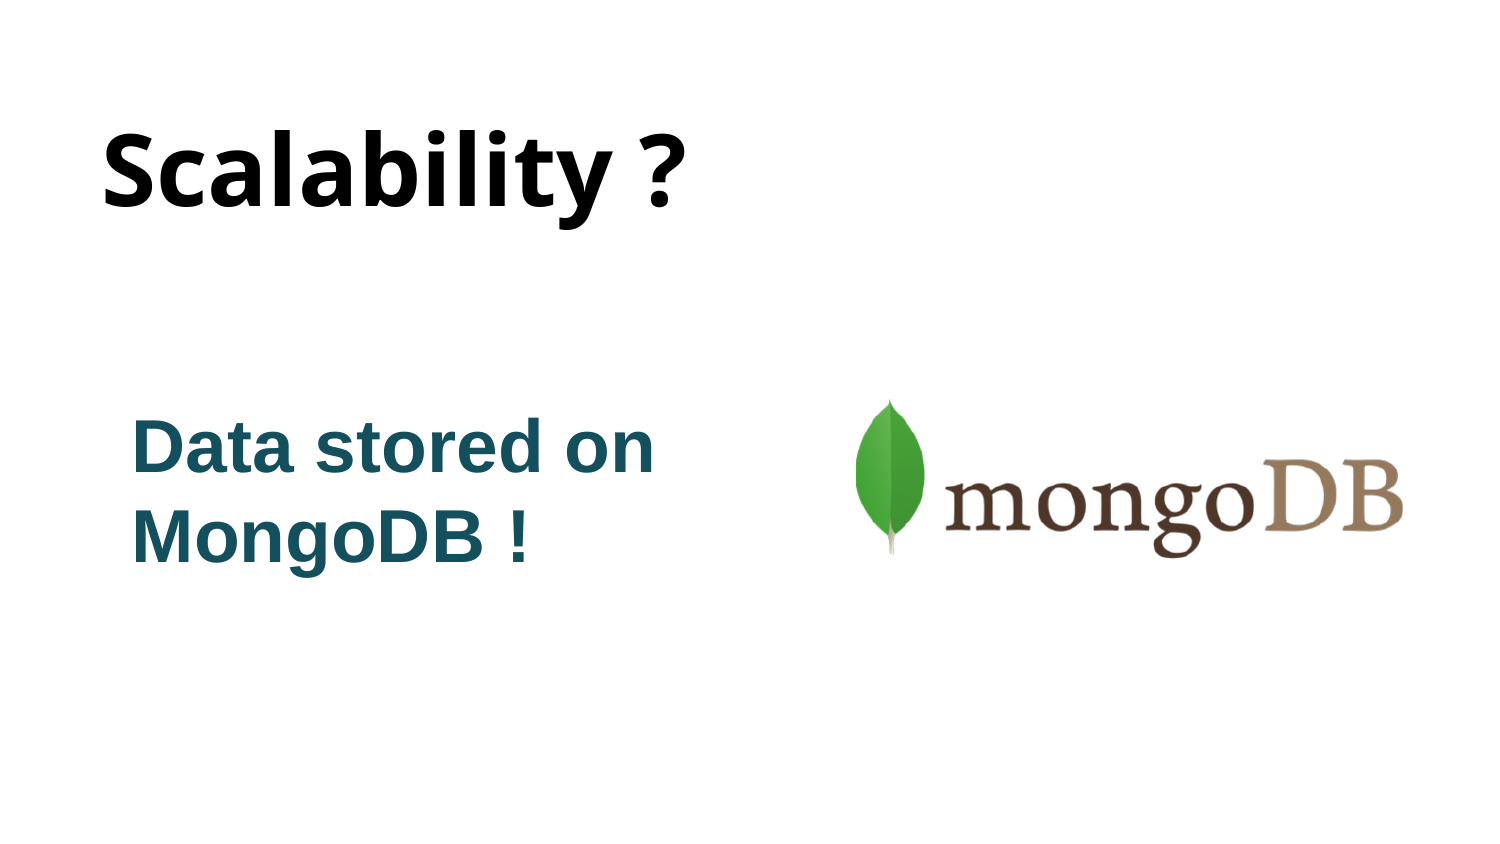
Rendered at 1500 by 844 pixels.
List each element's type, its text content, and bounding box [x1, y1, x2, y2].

text_box Scalability ? [85, 61, 983, 273]
text_box Data stored on MongoDB ! [116, 284, 904, 691]
picture [855, 308, 1404, 647]
